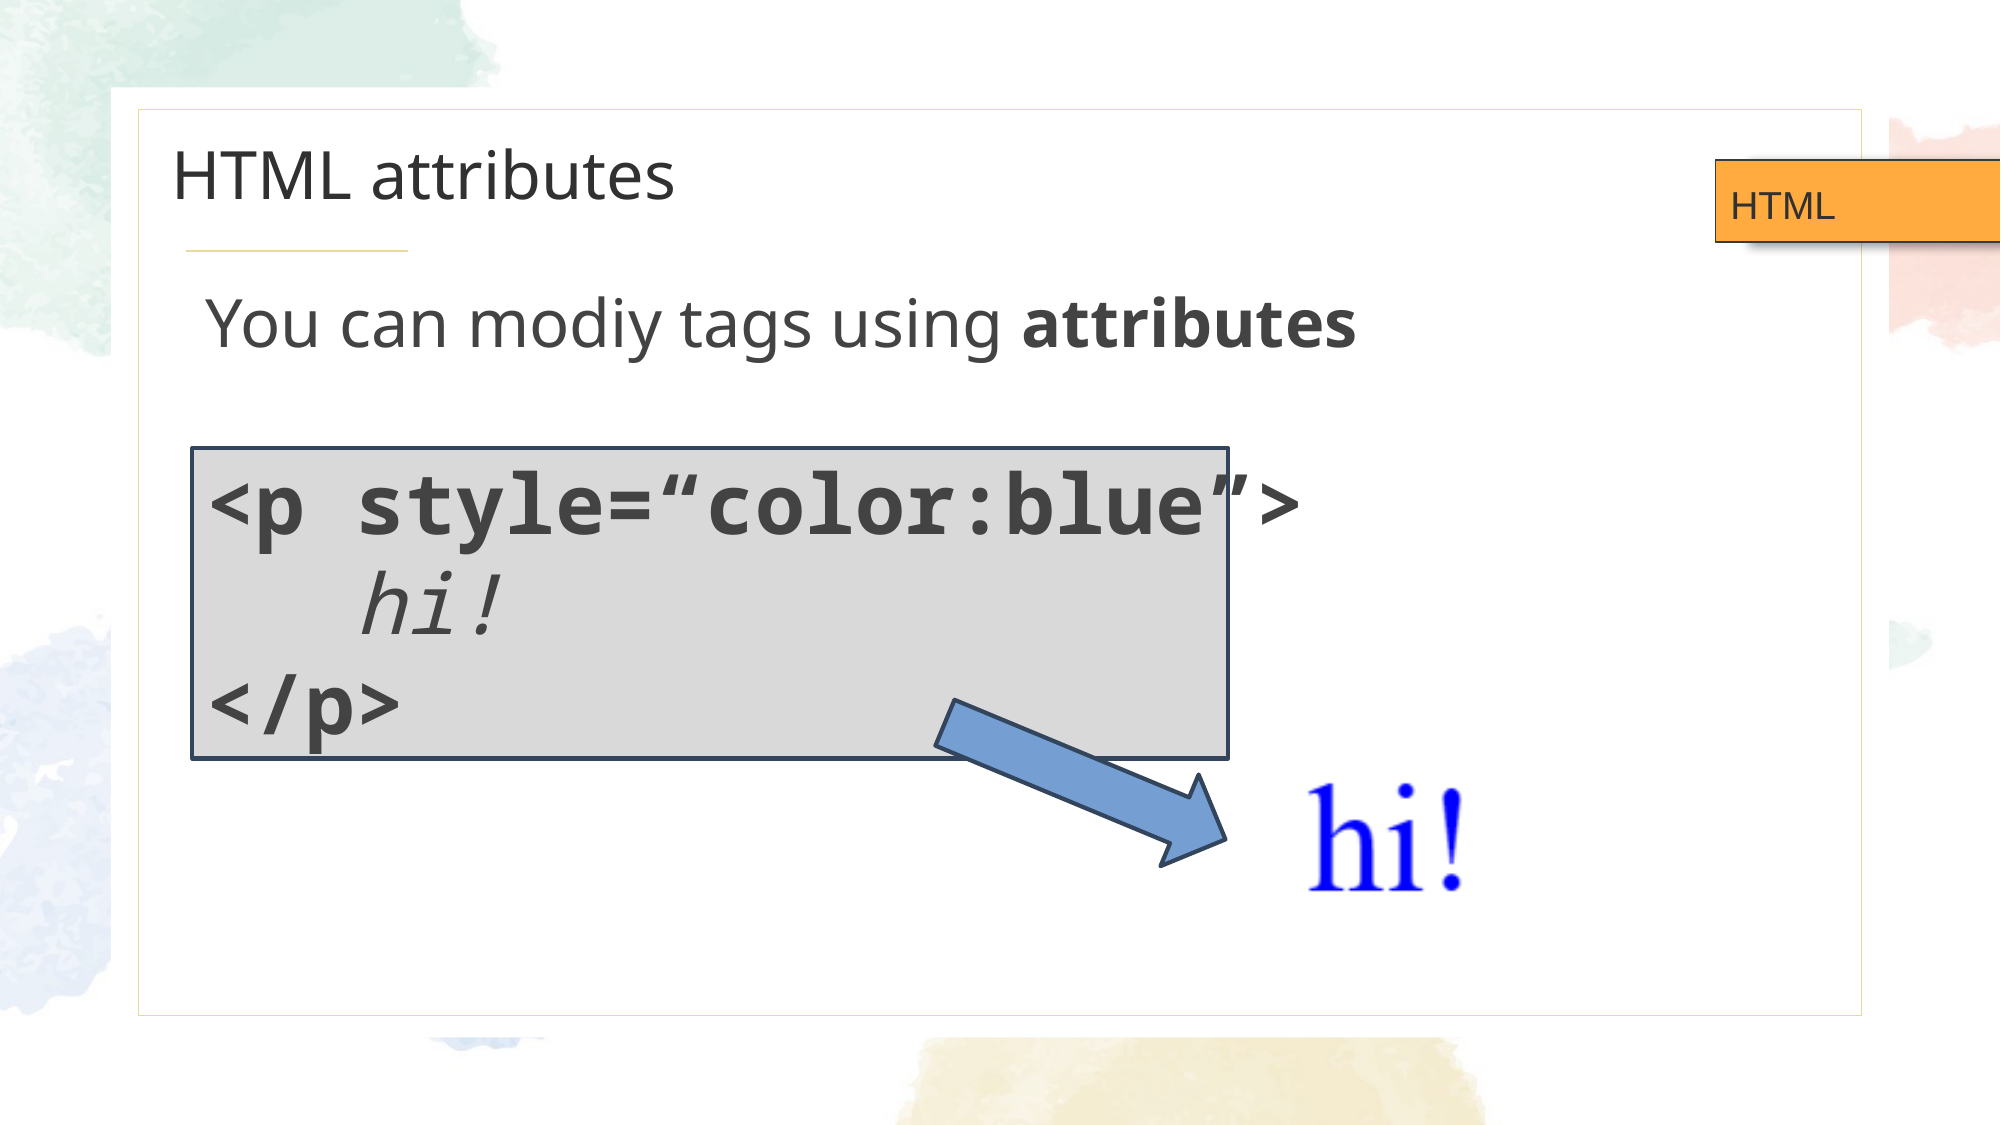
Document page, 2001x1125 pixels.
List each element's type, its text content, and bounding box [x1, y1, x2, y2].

list You can modiy tags using attributes <p style=“color:blue”> hi! </p> [157, 265, 1843, 1014]
text_box [933, 697, 1228, 869]
list HTML [1715, 159, 2000, 243]
title HTML attributes [155, 117, 1844, 244]
picture [1260, 694, 1560, 950]
